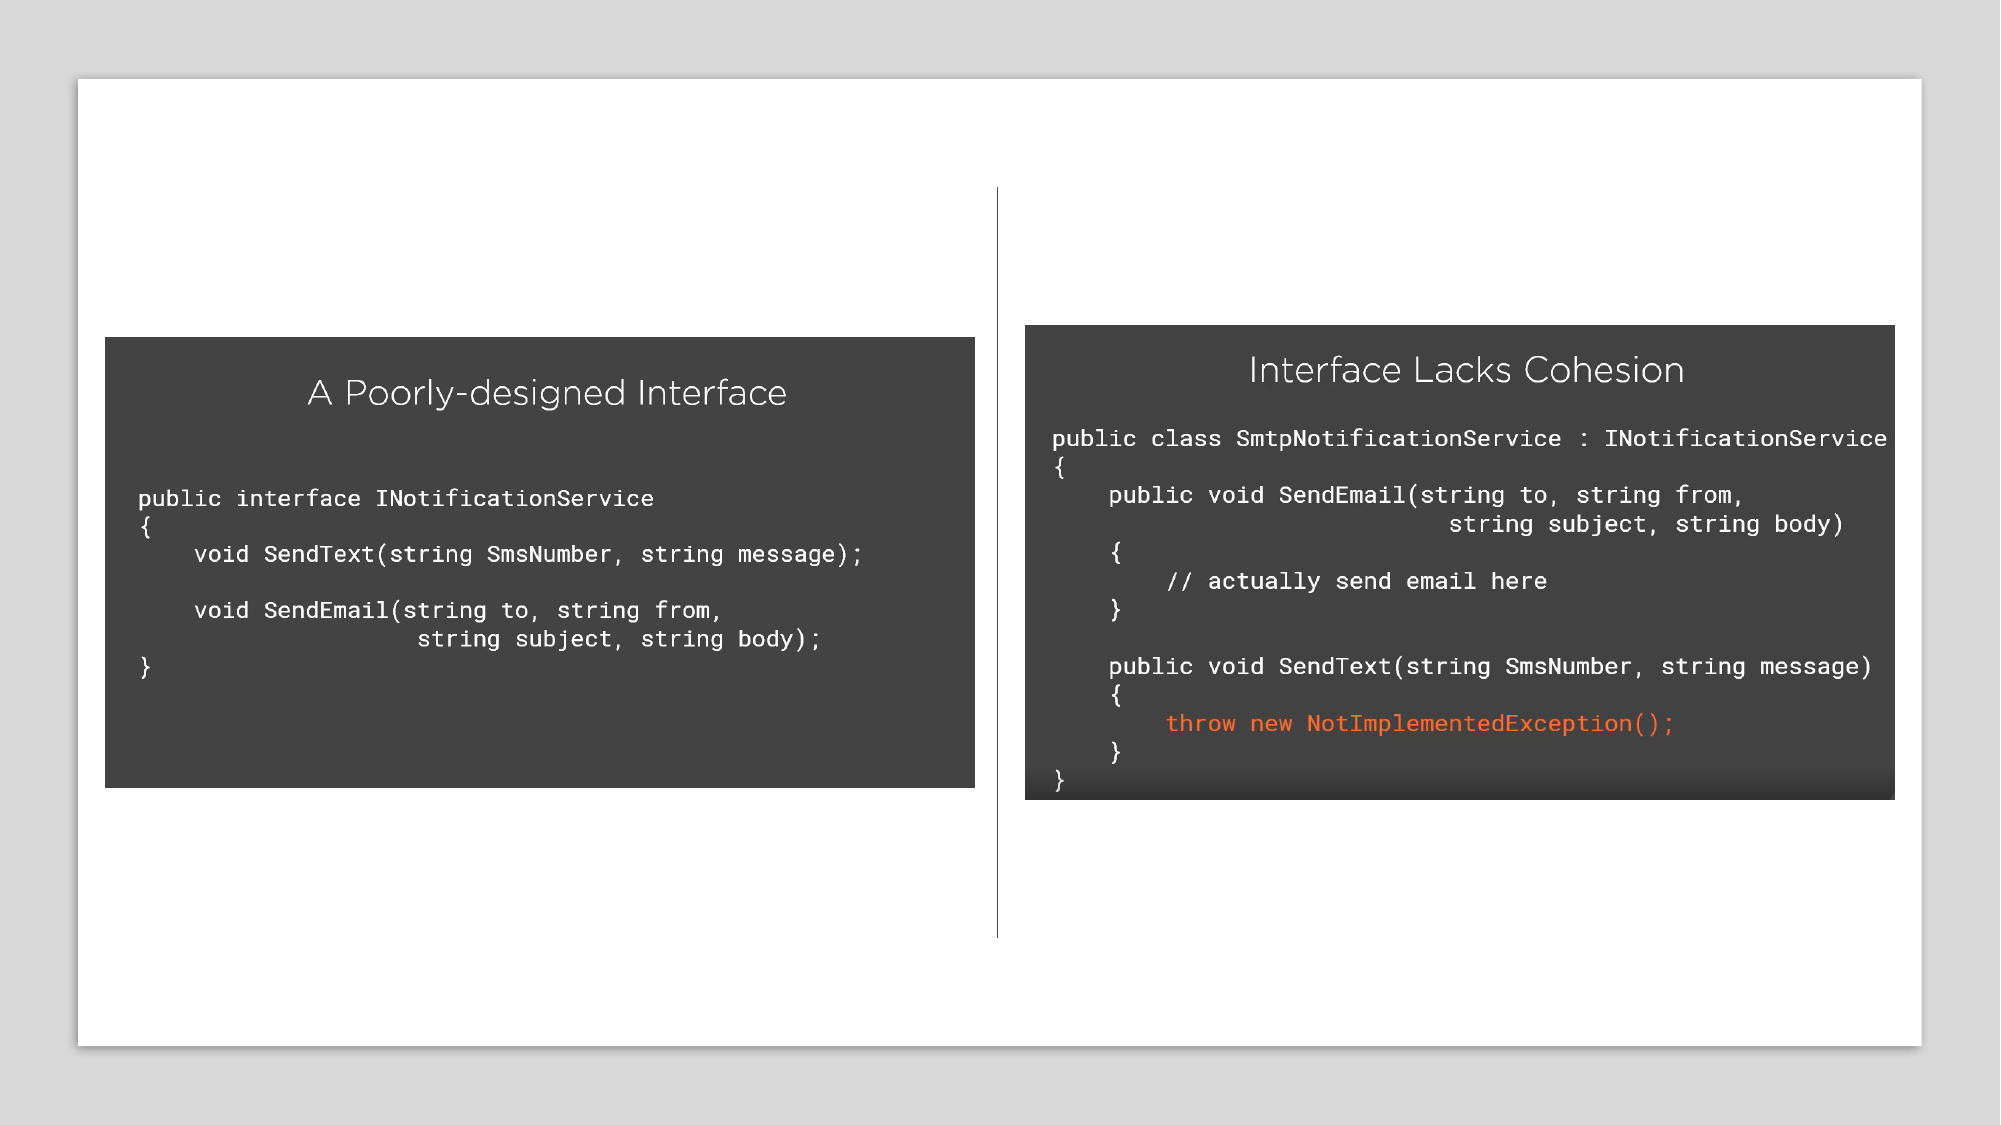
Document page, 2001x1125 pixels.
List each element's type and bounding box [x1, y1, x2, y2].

list [105, 337, 975, 788]
text_box [0, 0, 2000, 1125]
picture [1025, 325, 1895, 800]
text_box [77, 78, 1923, 1047]
